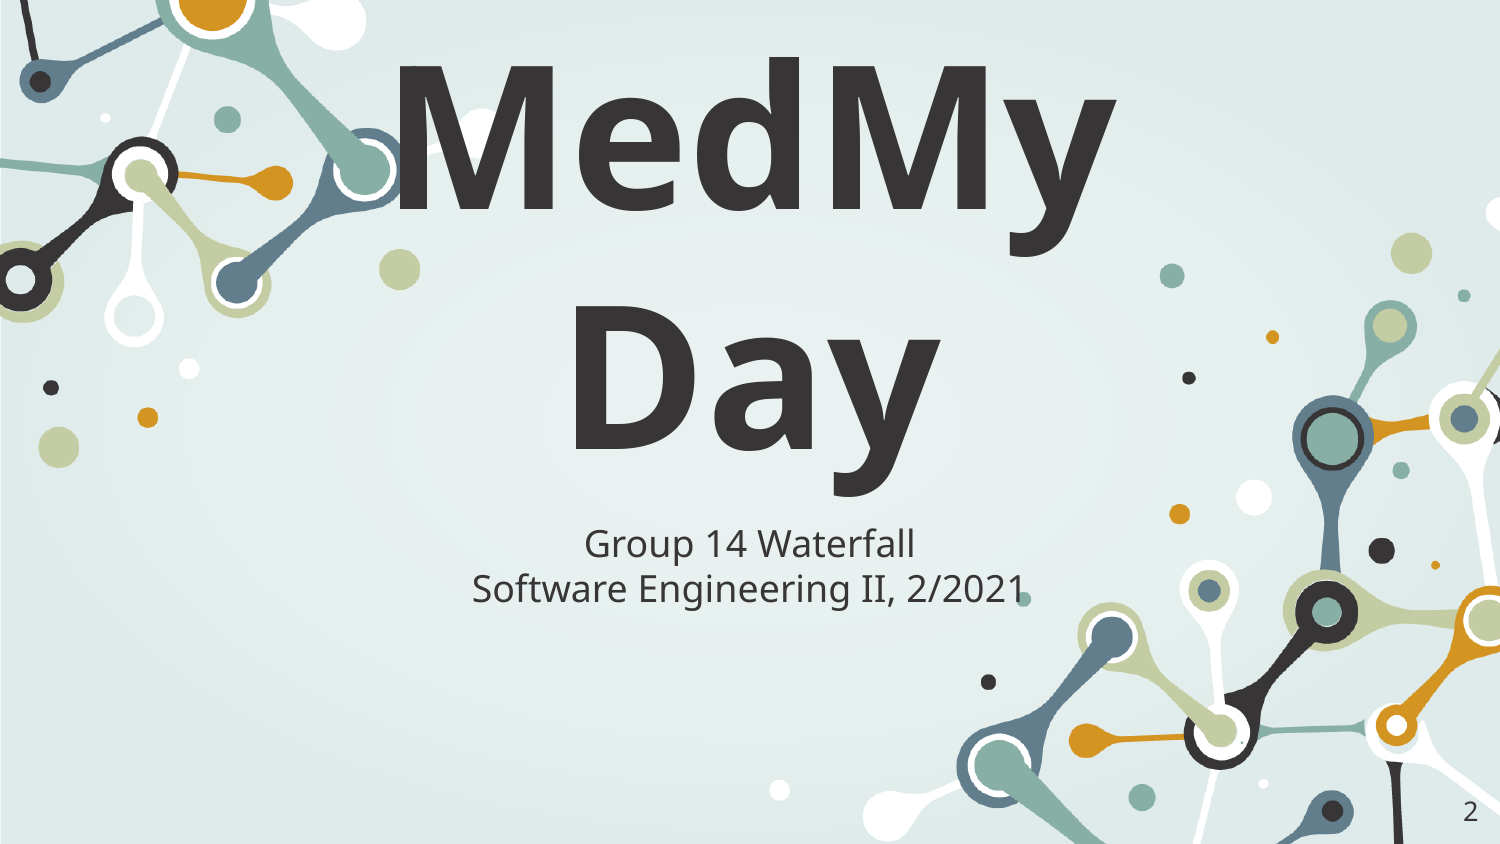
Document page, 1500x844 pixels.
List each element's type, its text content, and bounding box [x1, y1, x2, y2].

title MedMyDay [299, 218, 1201, 505]
picture [0, 0, 1500, 844]
subtitle Group 14 Waterfall Software Engineering II, 2/2021 [407, 504, 1093, 700]
slide_number ‹#› [1403, 779, 1494, 844]
